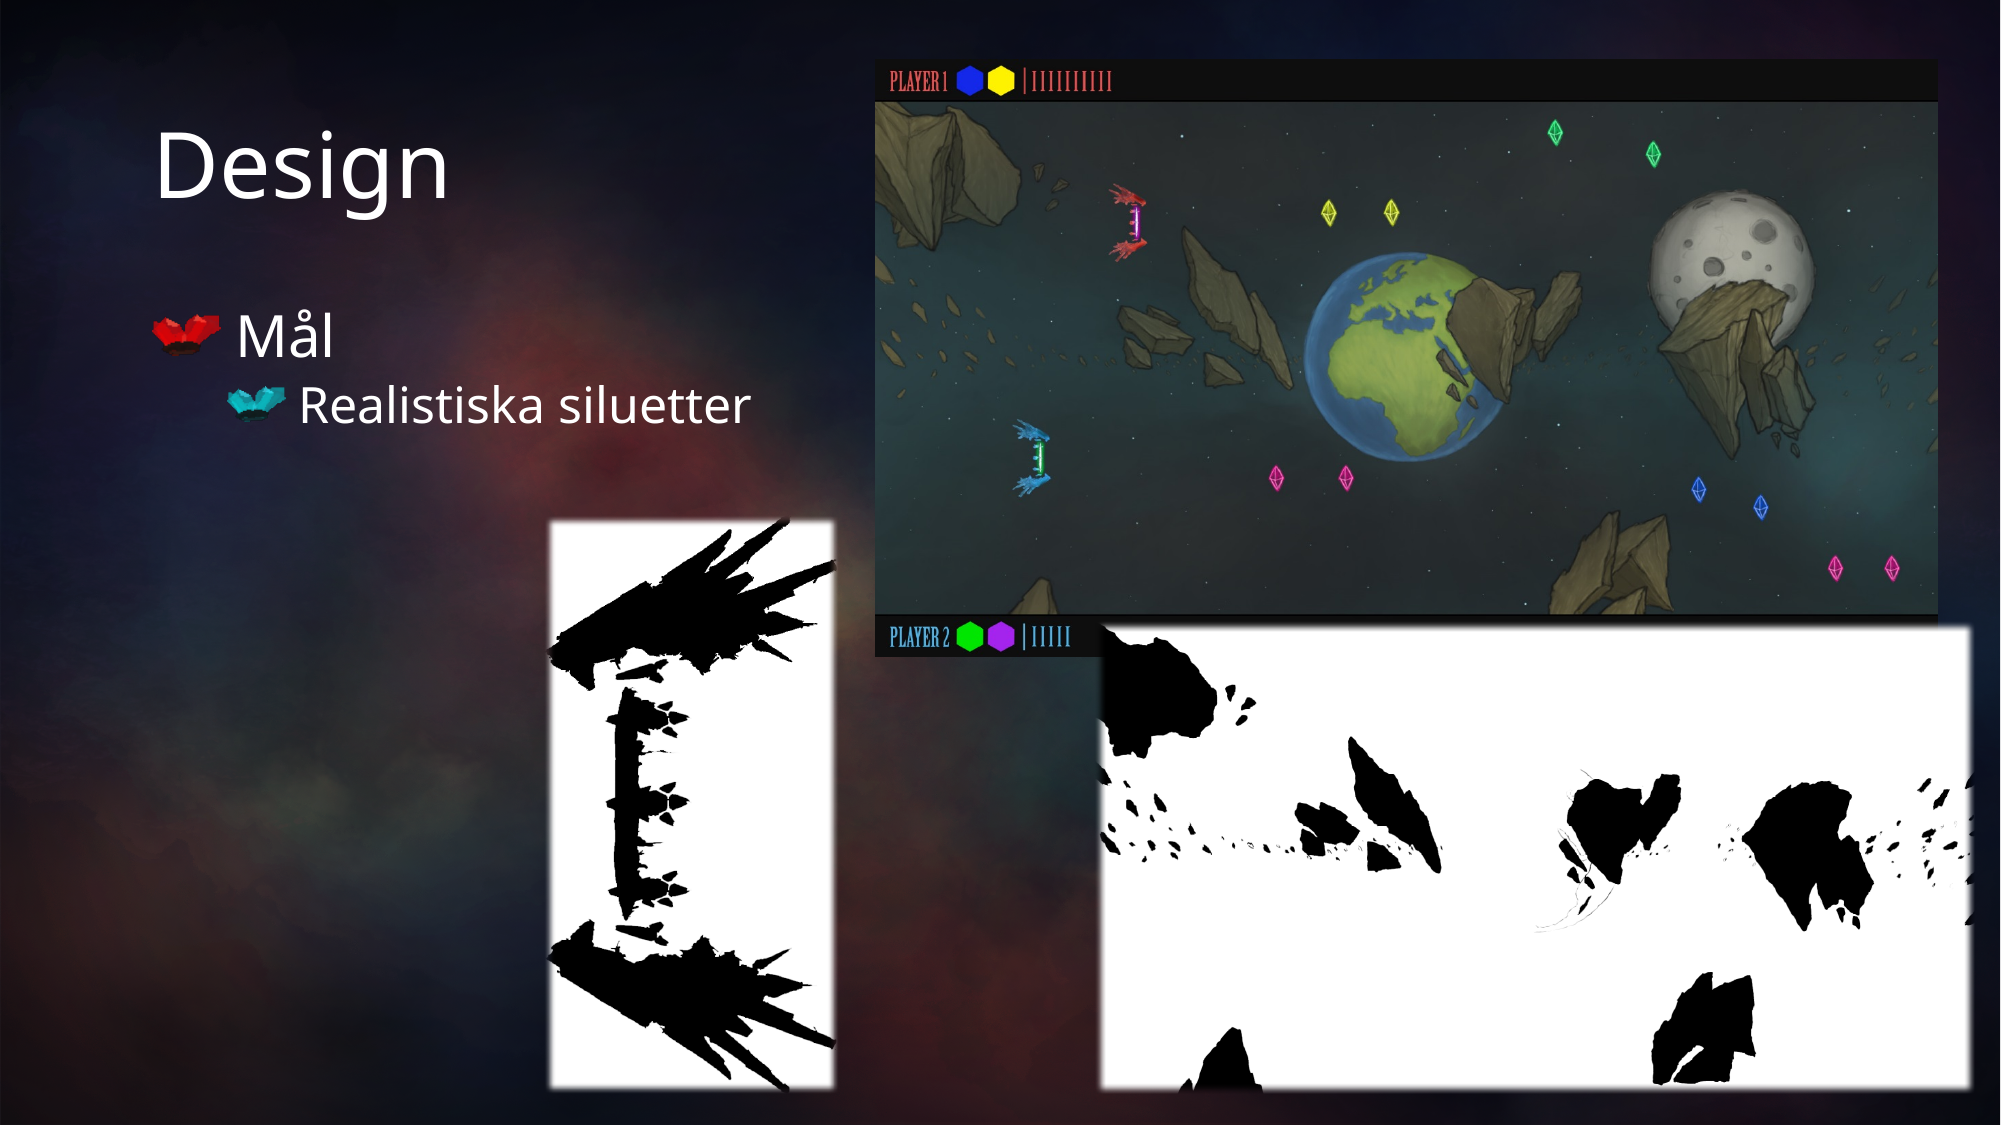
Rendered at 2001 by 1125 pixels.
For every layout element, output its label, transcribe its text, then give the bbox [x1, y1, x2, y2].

list Mål Realistiska siluetter [137, 299, 1094, 1014]
title Design [137, 59, 875, 278]
picture [0, 0, 2001, 1125]
